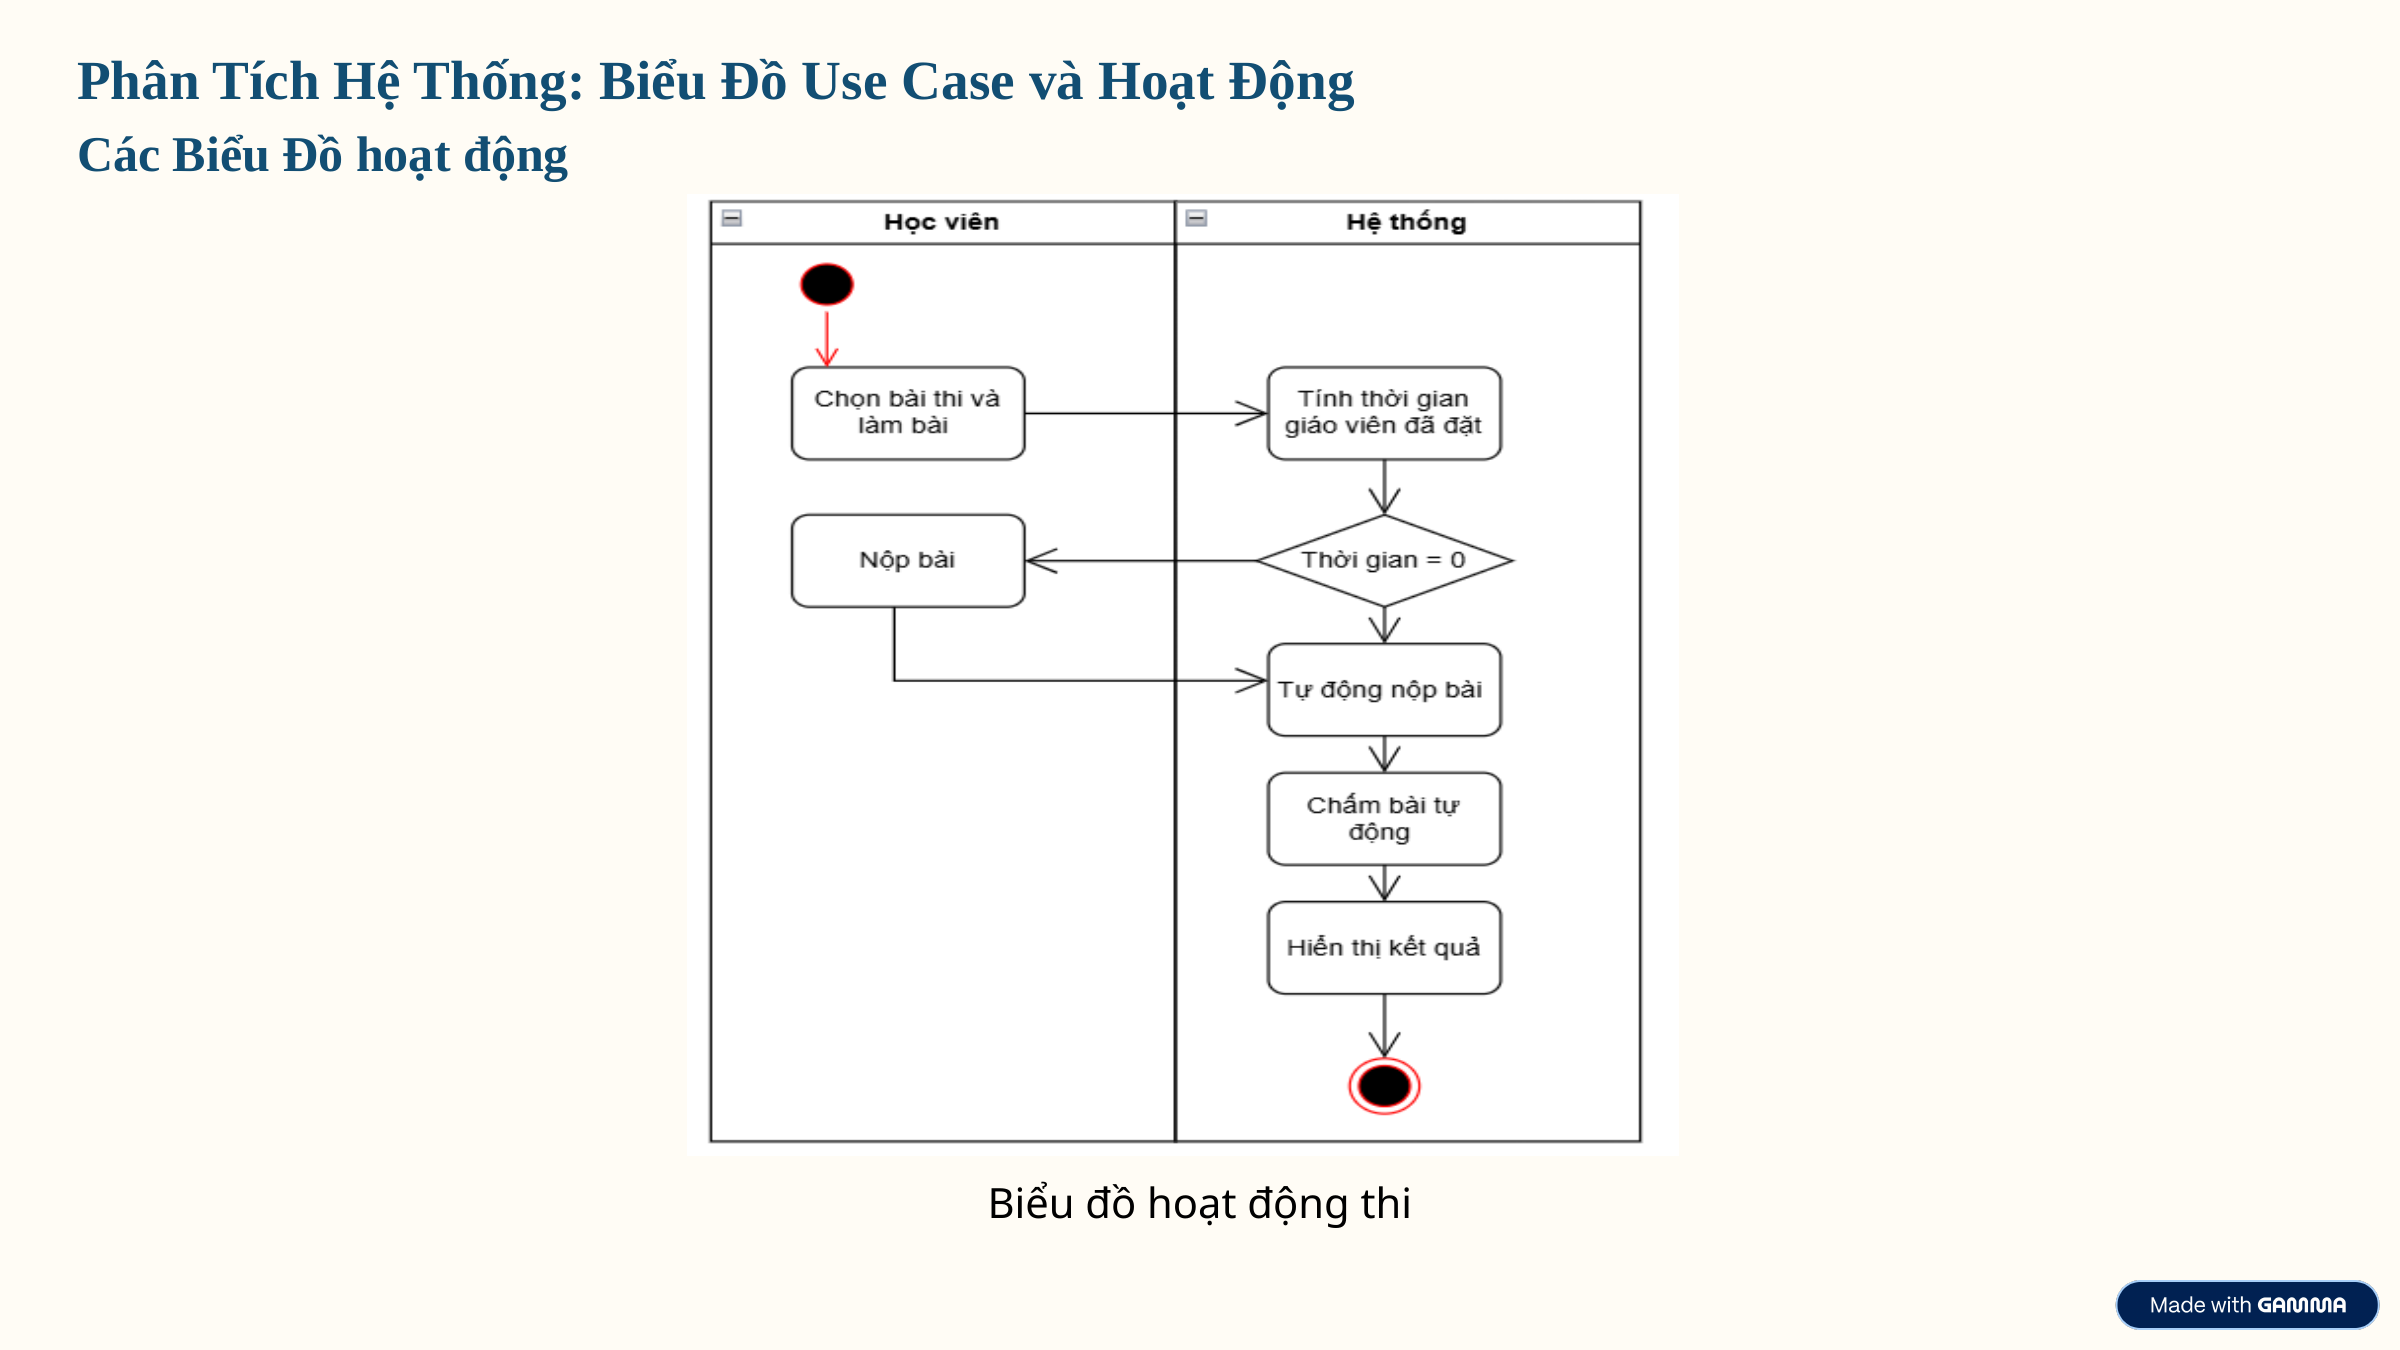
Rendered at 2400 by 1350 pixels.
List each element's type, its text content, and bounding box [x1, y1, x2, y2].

picture [2106, 1271, 2389, 1339]
text_box Các Biểu Đồ hoạt động [77, 140, 775, 182]
text_box Biểu đồ hoạt động thi [972, 1169, 1428, 1235]
text_box Phân Tích Hệ Thống: Biểu Đồ Use Case và Hoạt Động [77, 41, 1312, 111]
picture [687, 194, 1679, 1156]
